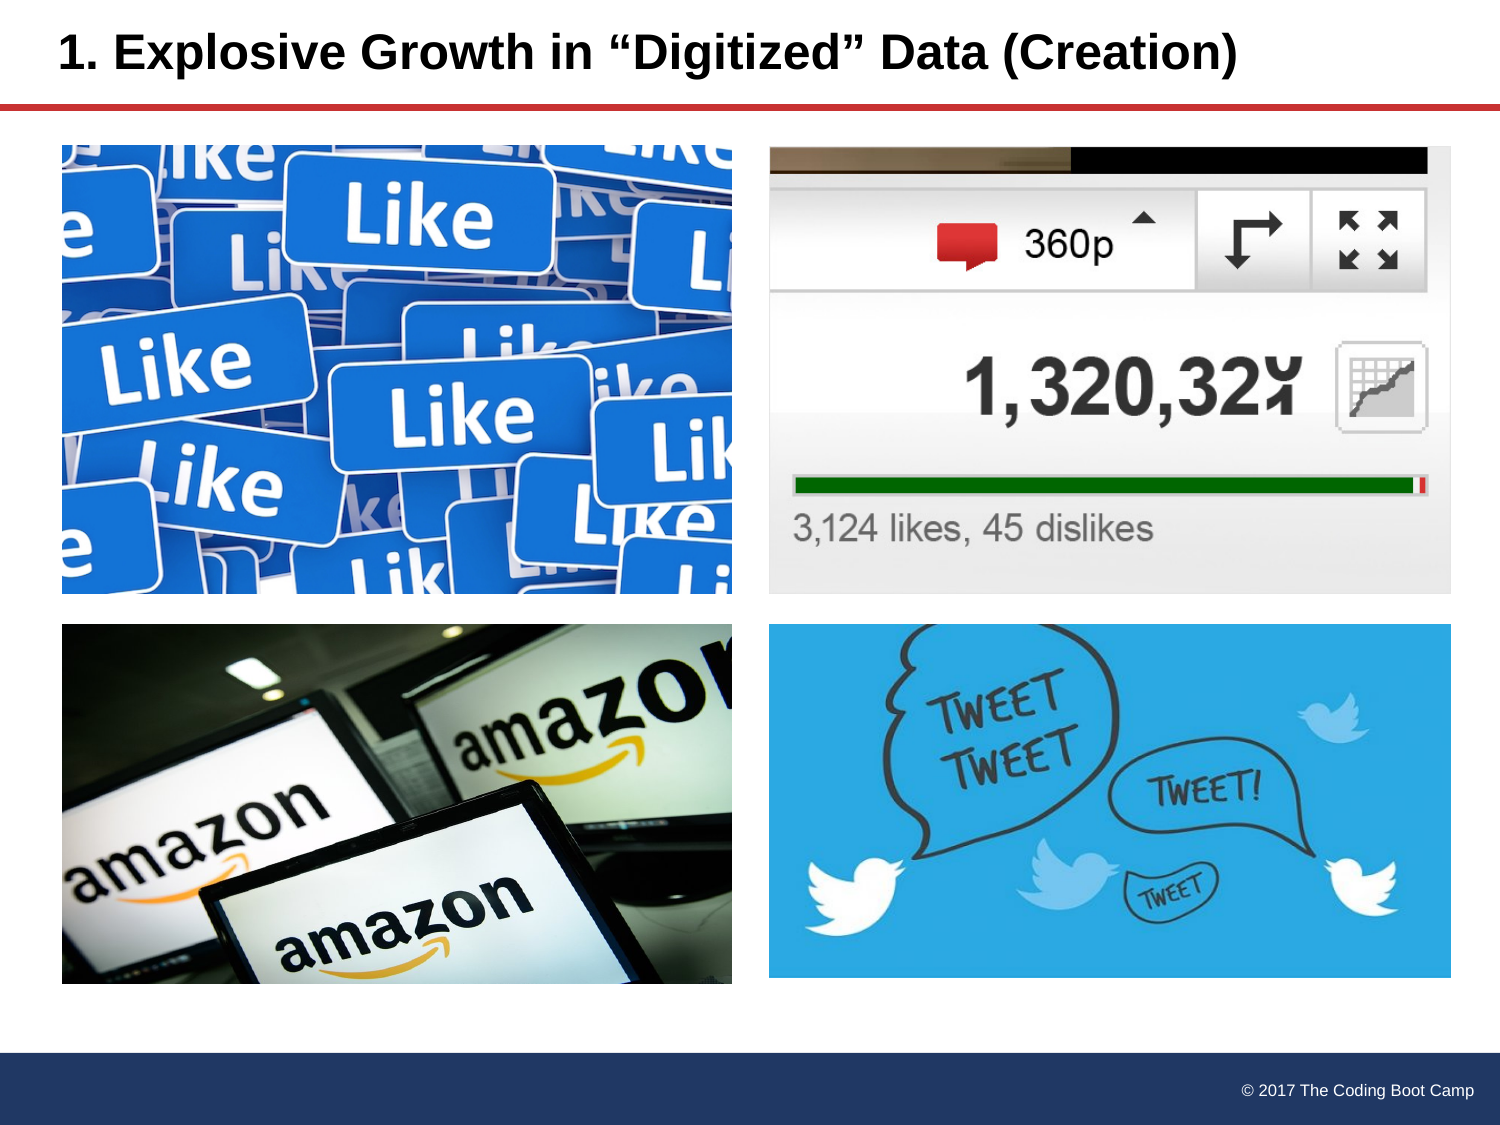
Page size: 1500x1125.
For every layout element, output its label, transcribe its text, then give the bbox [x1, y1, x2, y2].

picture [768, 624, 1451, 979]
title 1. Explosive Growth in “Digitized” Data (Creation) [49, 0, 1500, 108]
picture [62, 624, 732, 984]
picture [768, 145, 1451, 595]
picture [62, 144, 732, 595]
